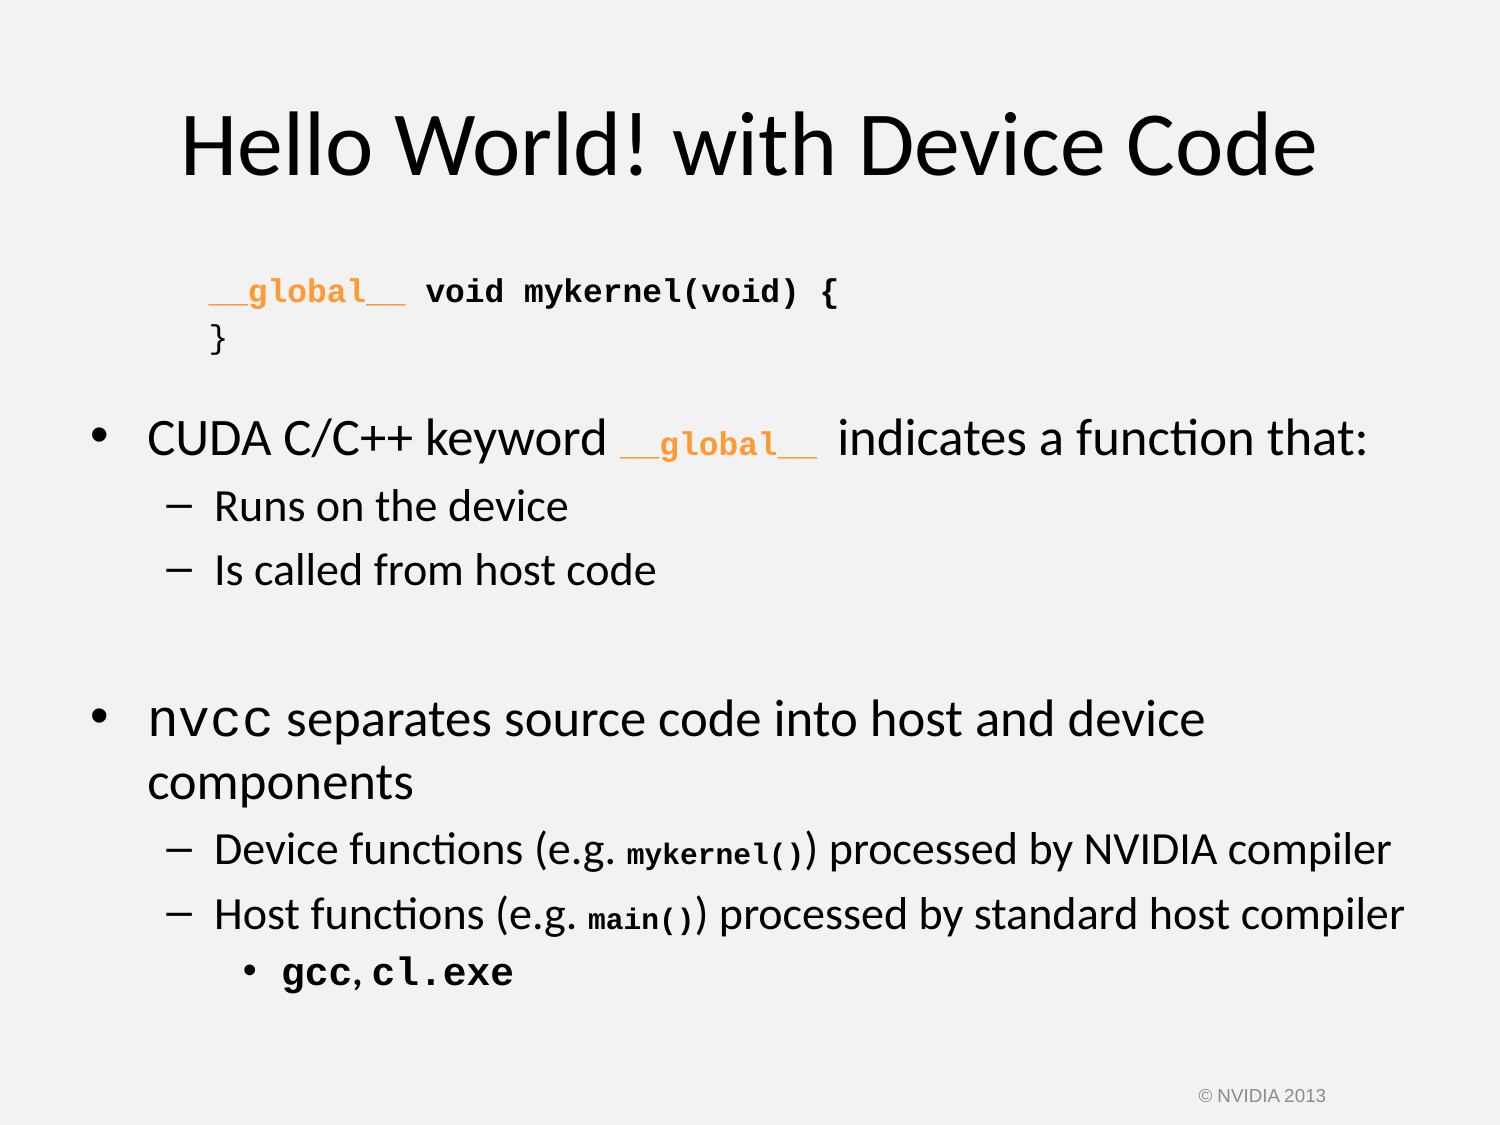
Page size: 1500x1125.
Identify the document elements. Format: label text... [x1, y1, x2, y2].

footer © NVIDIA 2013 [1025, 1065, 1500, 1125]
title Hello World! with Device Code [75, 45, 1425, 233]
list __global__ void mykernel(void) { } CUDA C/C++ keyword __global__ indicates a function that: Runs on the device Is called from host code nvcc separates source code into host and device components Device functions (e.g. mykernel()) processed by NVIDIA compiler Host functions (e.g. main()) processed by standard host compiler gcc, cl.exe [75, 262, 1425, 1005]
